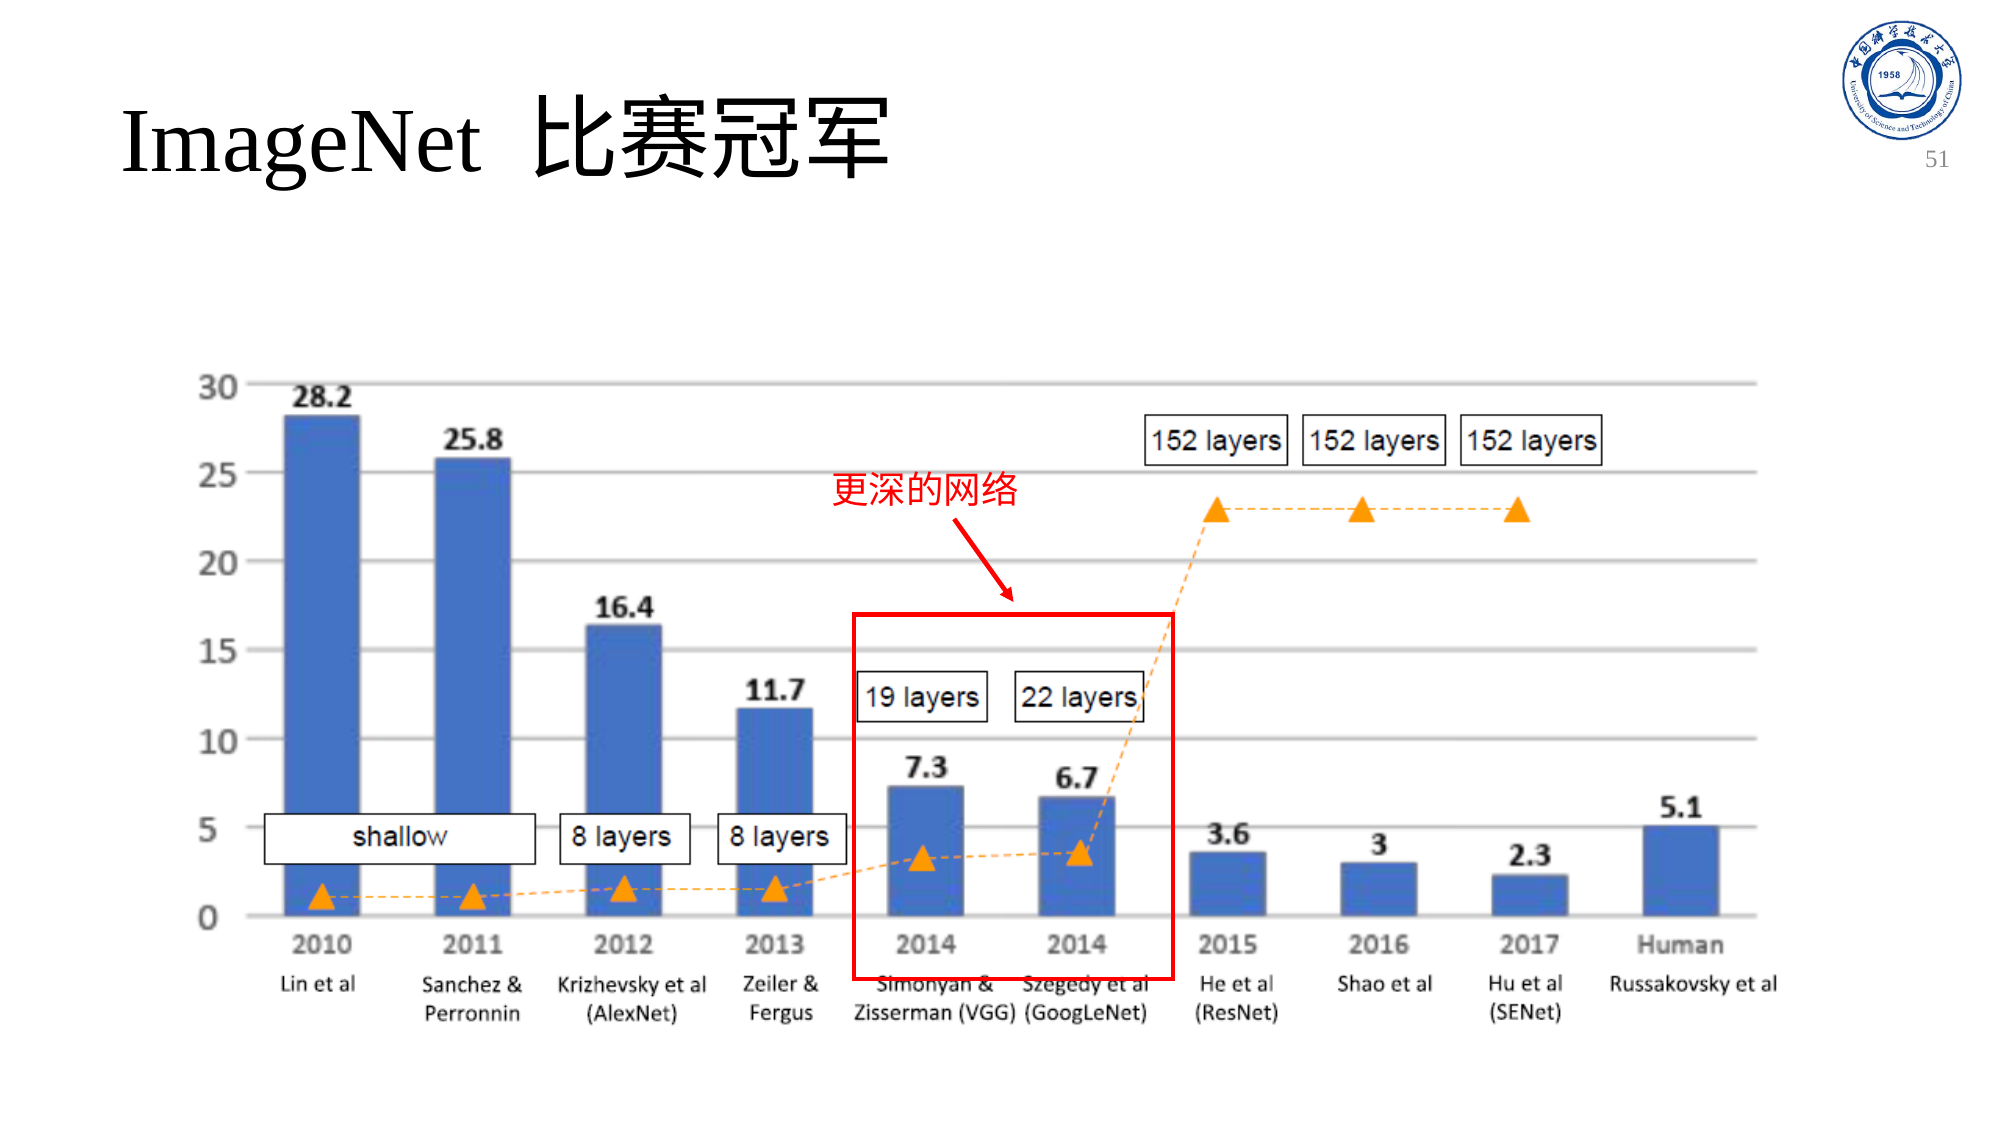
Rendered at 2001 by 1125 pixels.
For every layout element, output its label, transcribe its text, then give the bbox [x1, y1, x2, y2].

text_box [954, 518, 1014, 602]
picture [161, 341, 1792, 1056]
picture [1839, 17, 1965, 127]
title ImageNet 比赛冠军 [105, 59, 1900, 223]
slide_number 51 [1514, 127, 1965, 188]
